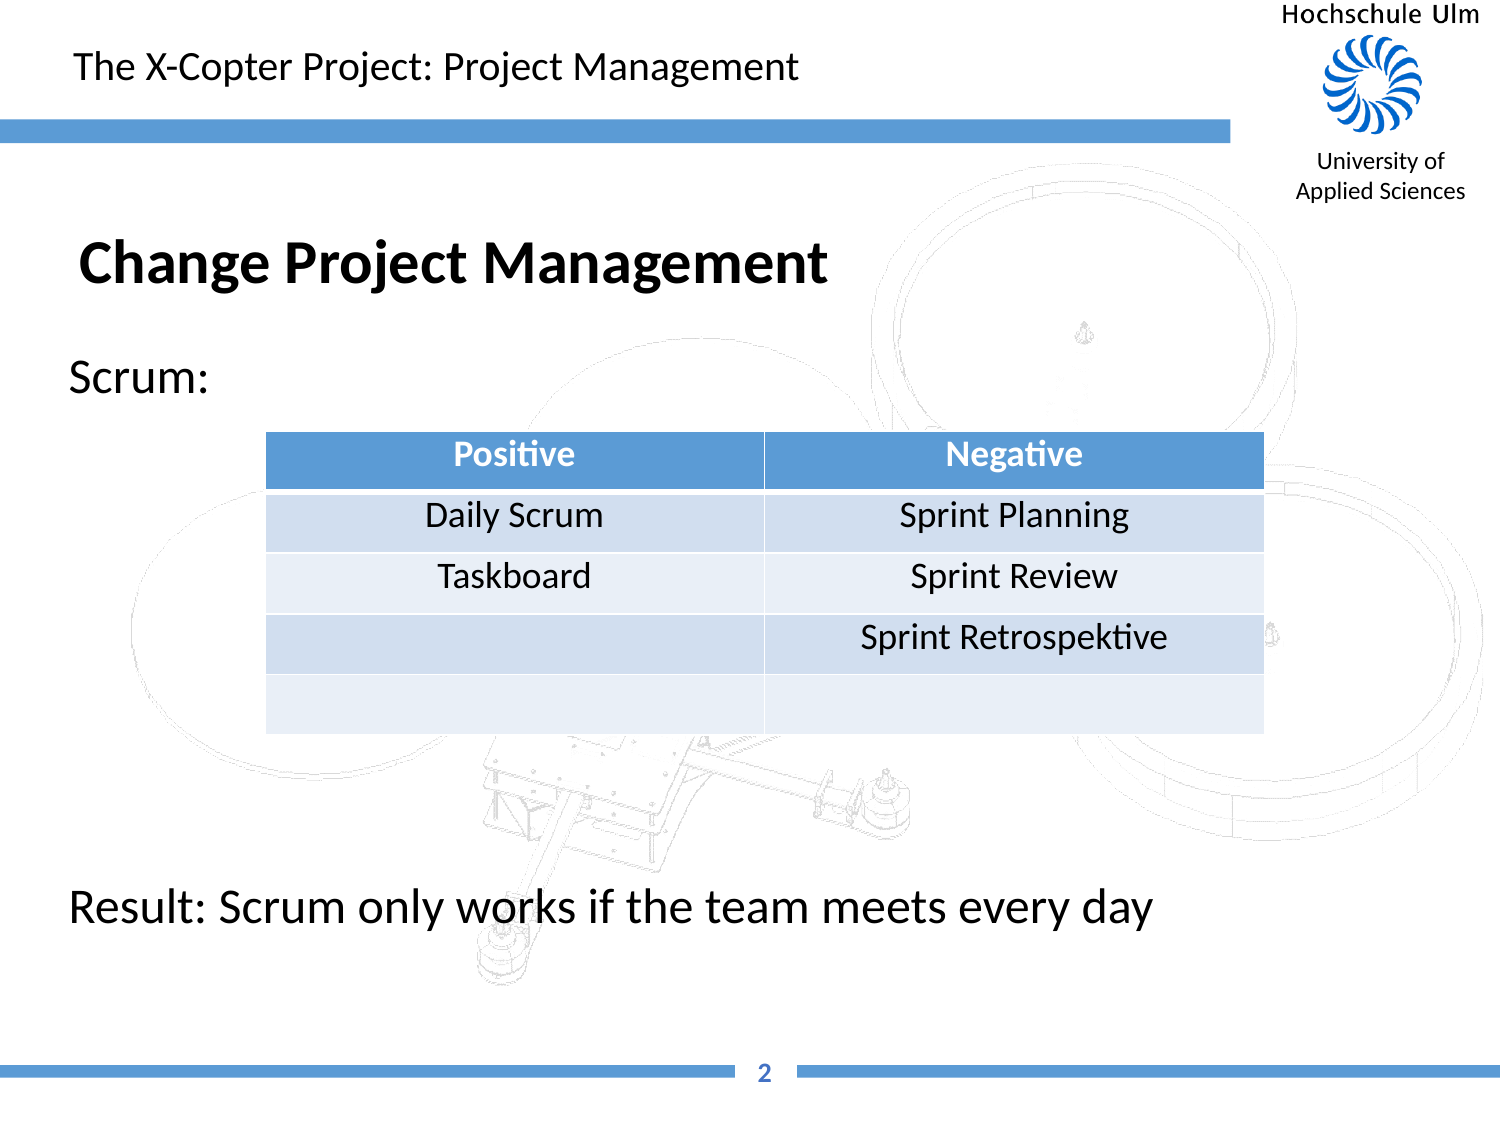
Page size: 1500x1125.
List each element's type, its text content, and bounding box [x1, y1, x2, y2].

table_cell [266, 615, 764, 674]
table_cell [266, 675, 764, 734]
text_box Scrum: [53, 336, 561, 411]
text_box [796, 1064, 1500, 1079]
picture [0, 0, 1500, 989]
table_cell Sprint Planning [765, 495, 1264, 552]
text_box The X-Copter Project: Project Management [58, 31, 816, 96]
text_box [0, 118, 1232, 144]
table_cell Taskboard [266, 554, 764, 613]
text_box Change Project Management [64, 213, 846, 303]
table_header Negative [765, 432, 1264, 489]
slide_number 2 [734, 1041, 795, 1102]
table_cell Daily Scrum [266, 495, 764, 552]
table_cell Sprint Retrospektive [765, 615, 1264, 674]
table_cell [765, 675, 1264, 734]
text_box University of Applied Sciences [1281, 138, 1481, 213]
text_box Result: Scrum only works if the team meets every day [54, 866, 1459, 942]
table_header Positive [266, 432, 764, 489]
table_cell Sprint Review [765, 554, 1264, 613]
text_box [0, 1064, 736, 1079]
